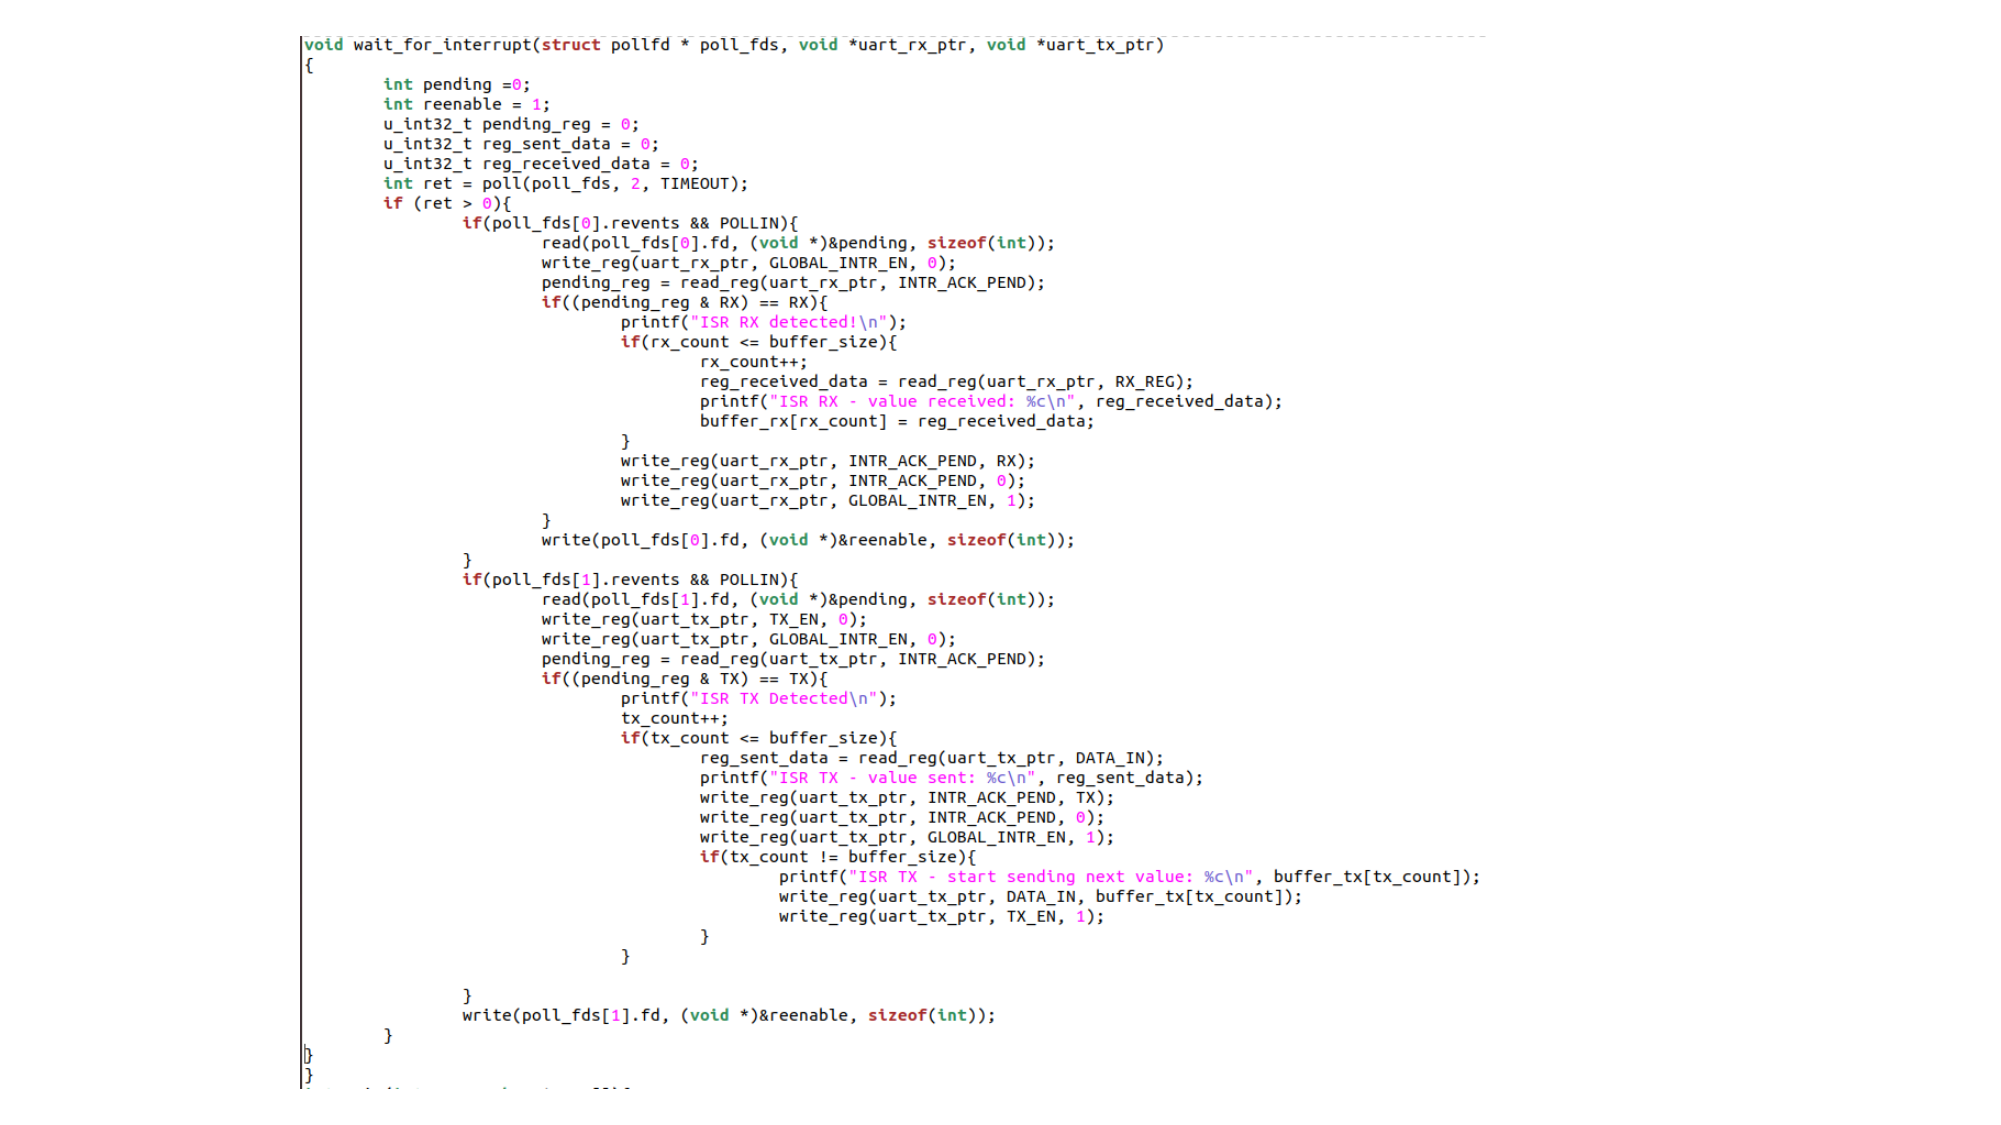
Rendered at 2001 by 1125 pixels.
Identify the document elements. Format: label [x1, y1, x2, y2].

picture [299, 36, 1487, 1089]
